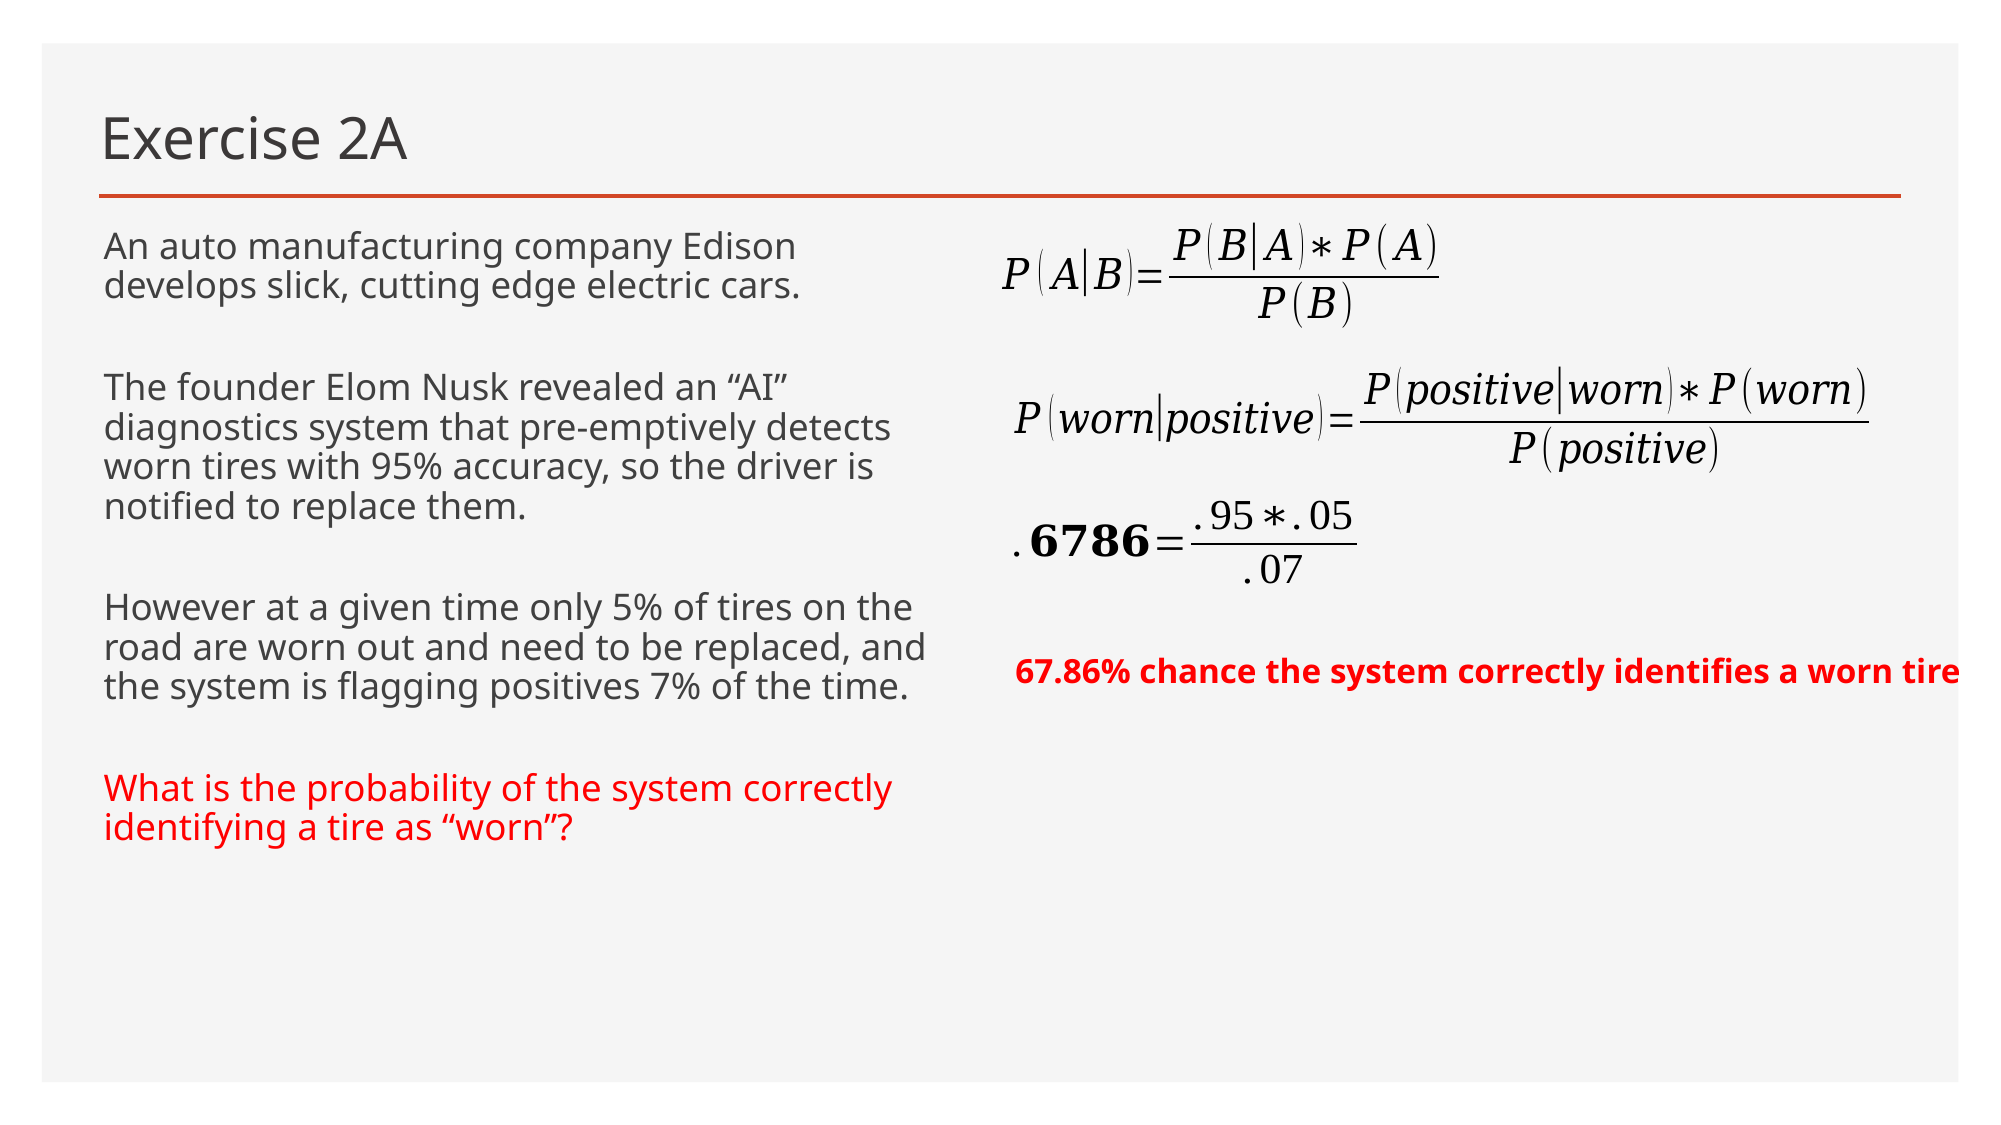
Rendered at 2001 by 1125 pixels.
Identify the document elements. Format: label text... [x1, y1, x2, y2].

text_box 67.86% chance the system correctly identifies a worn tire [1000, 643, 1977, 698]
title Exercise 2A [85, 73, 1214, 179]
list An auto manufacturing company Edison develops slick, cutting edge electric cars. The founder Elom Nusk revealed an “AI” diagnostics system that pre-emptively detects worn tires with 95% accuracy, so the driver is notified to replace them. However at a given time only 5% of tires on the road are worn out and need to be replaced, and the system is flagging positives 7% of the time. What is the probability of the system correctly identifying a tire as “worn”? [88, 220, 947, 873]
